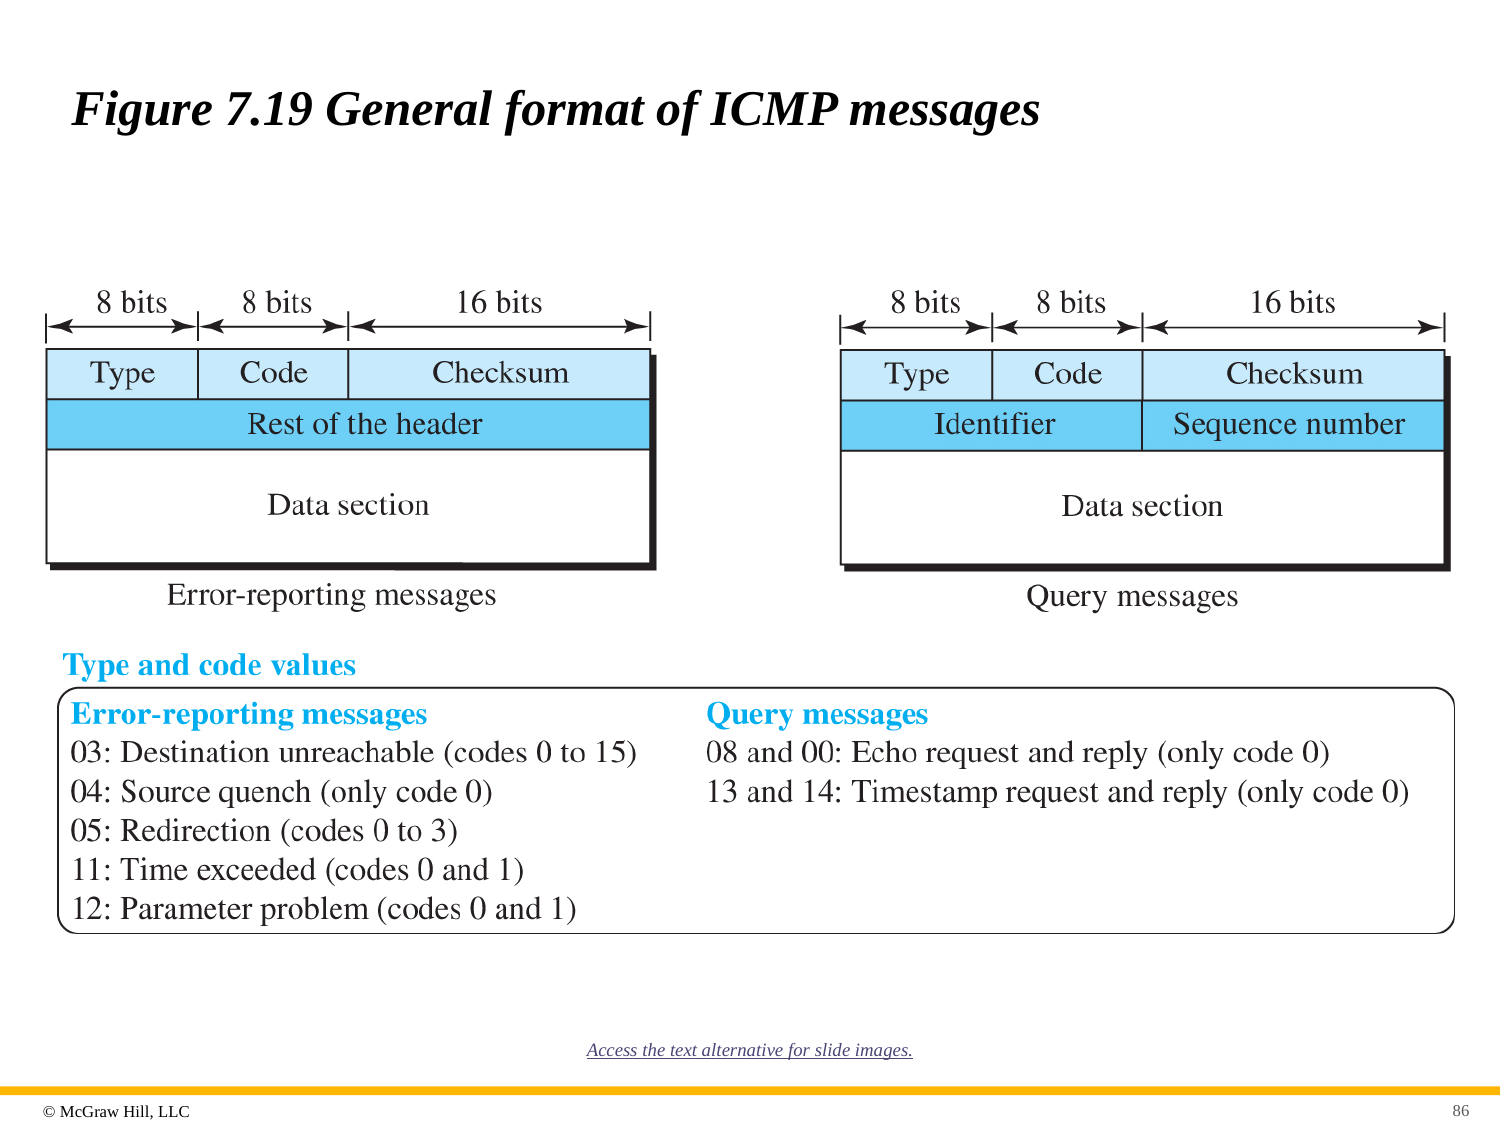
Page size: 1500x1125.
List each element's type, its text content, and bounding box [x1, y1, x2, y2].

title Figure 7.19 General format of ICMP messages [56, 50, 1444, 162]
slide_number 86 [1418, 1096, 1477, 1123]
picture [44, 285, 1455, 934]
list Access the text alternative for slide images. [525, 1033, 975, 1066]
